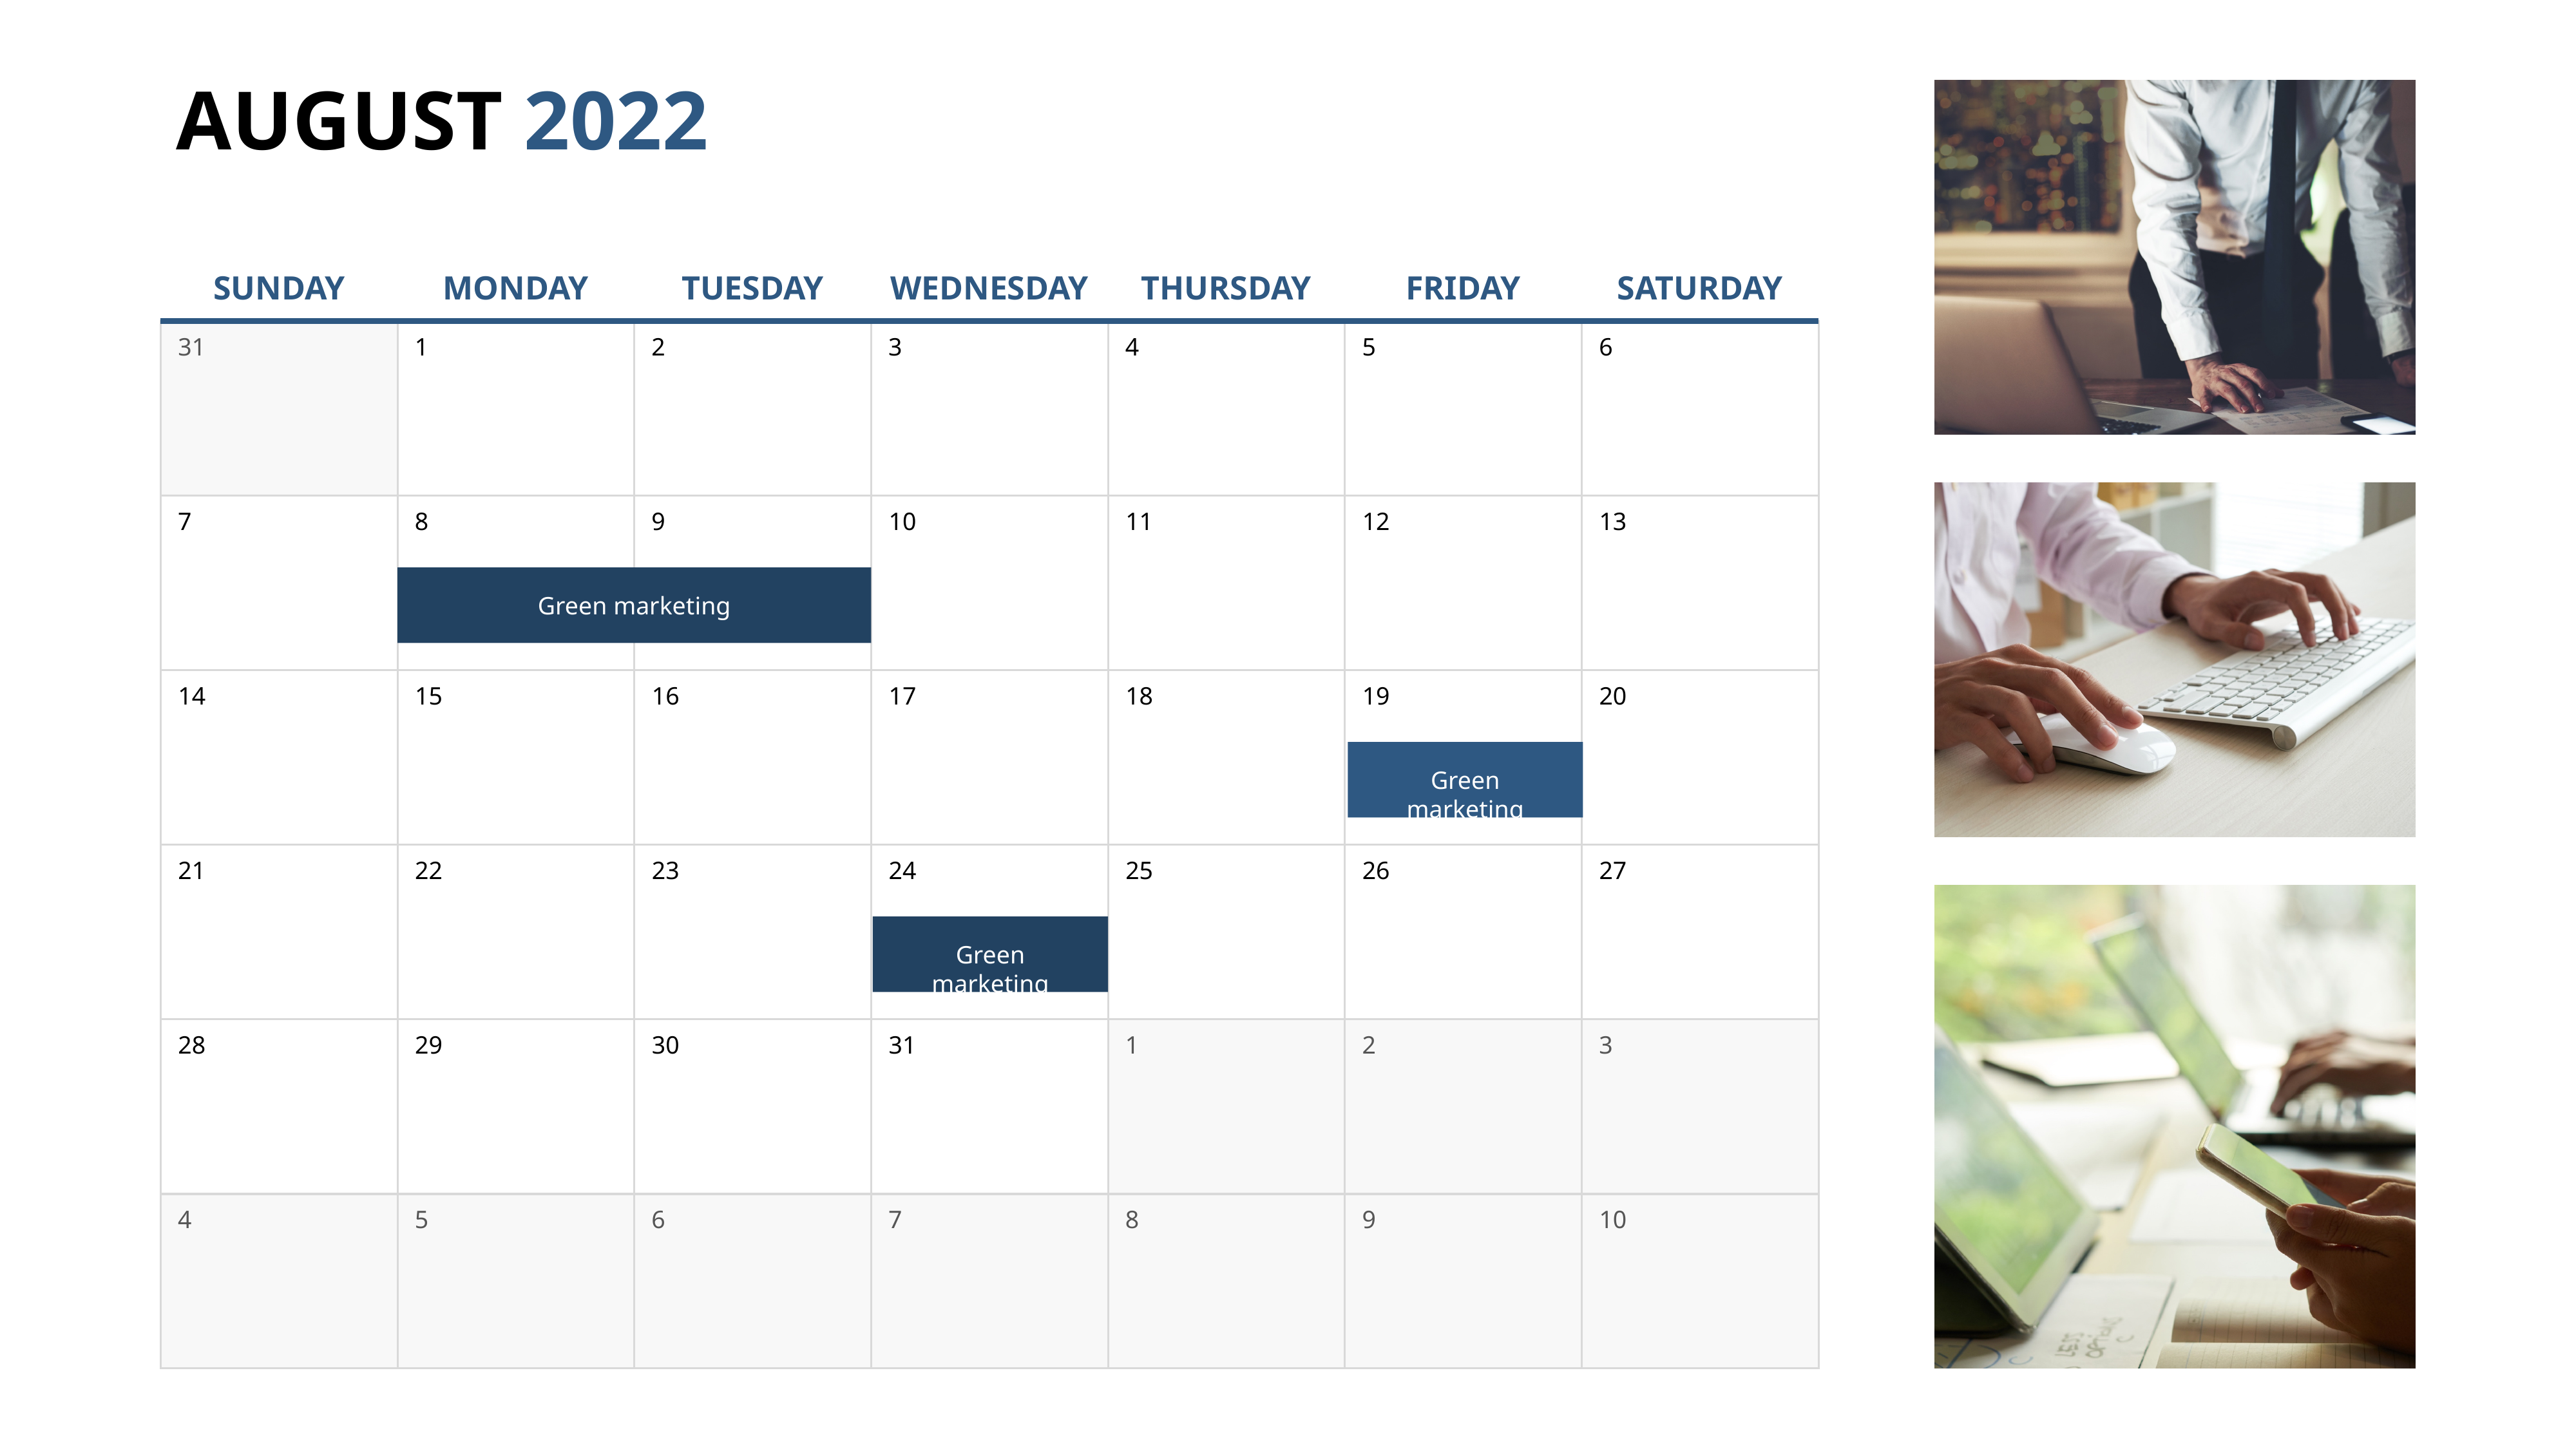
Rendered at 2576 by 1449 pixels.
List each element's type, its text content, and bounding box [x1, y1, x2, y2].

text_box AUGUST 2022 [167, 64, 718, 171]
picture [1934, 482, 2416, 837]
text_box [160, 262, 1819, 1368]
picture [1934, 80, 2416, 435]
picture [1934, 885, 2416, 1368]
